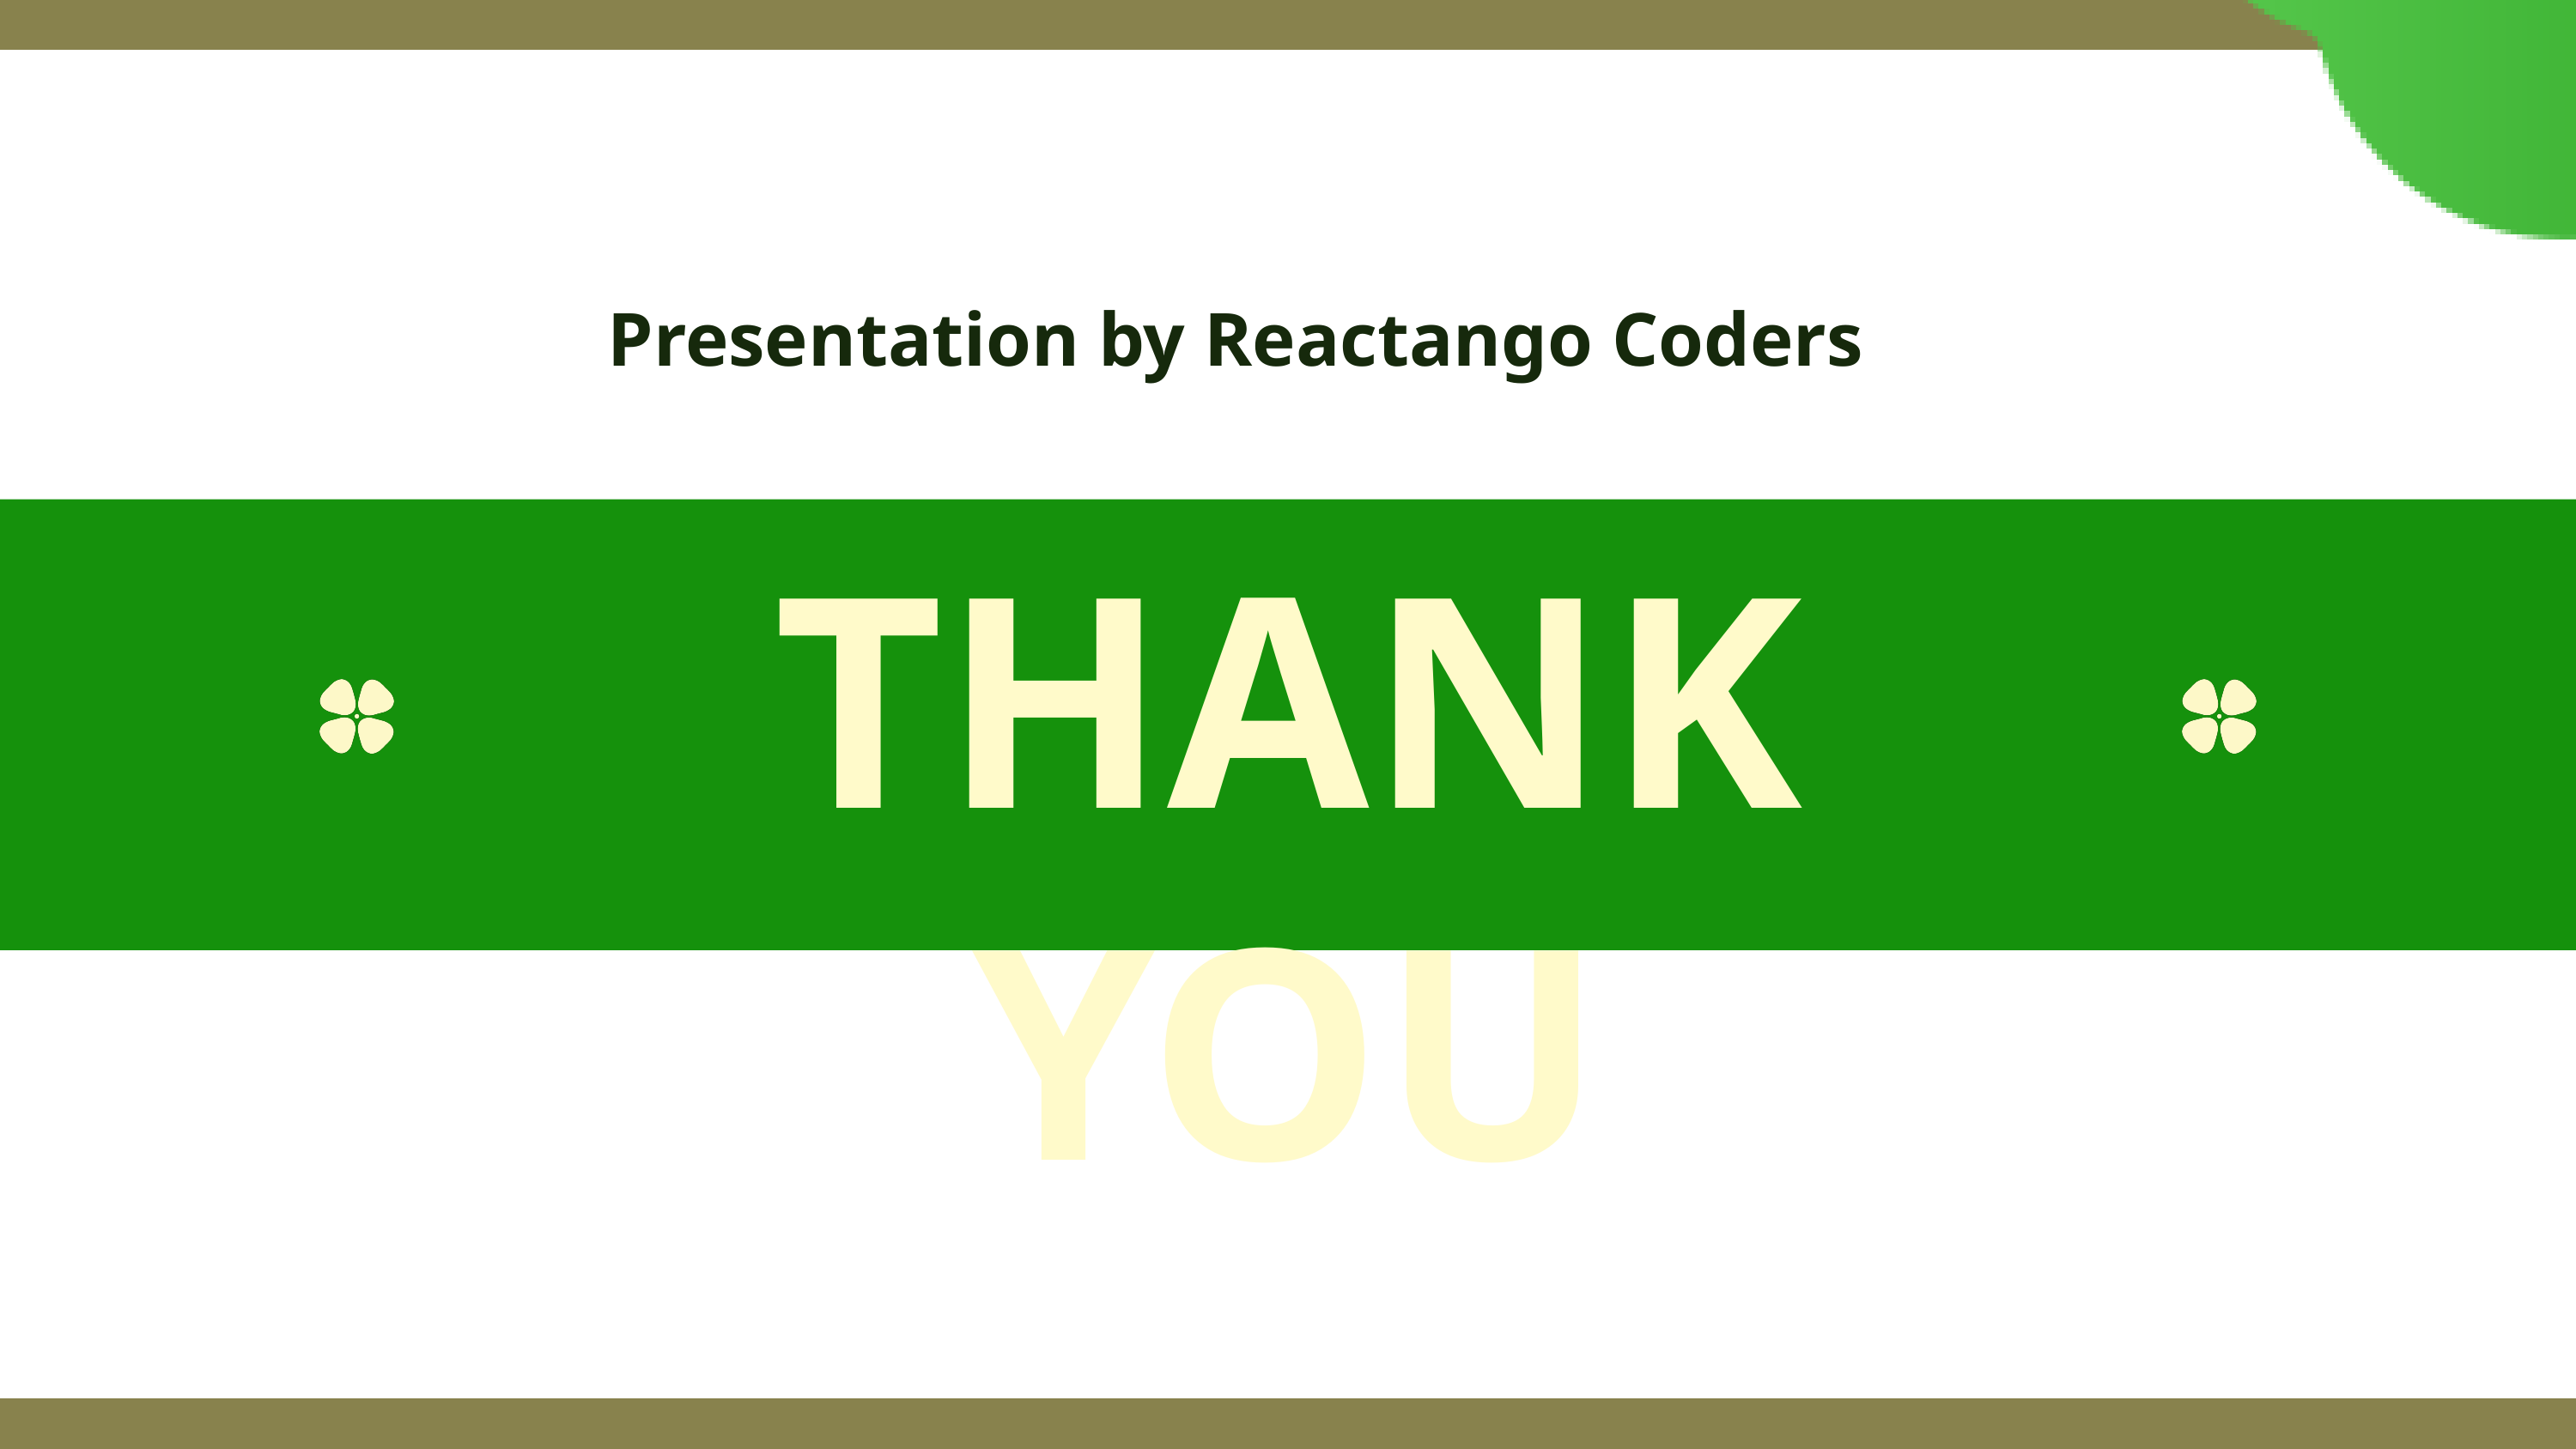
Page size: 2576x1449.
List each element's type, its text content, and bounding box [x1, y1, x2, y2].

text_box THANK YOU [428, 960, 2148, 1219]
text_box [2178, 60, 2576, 262]
text_box Presentation by Reactango Coders [512, 300, 1960, 381]
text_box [0, 1398, 2576, 1449]
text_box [0, 499, 2576, 950]
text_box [0, 0, 2576, 51]
